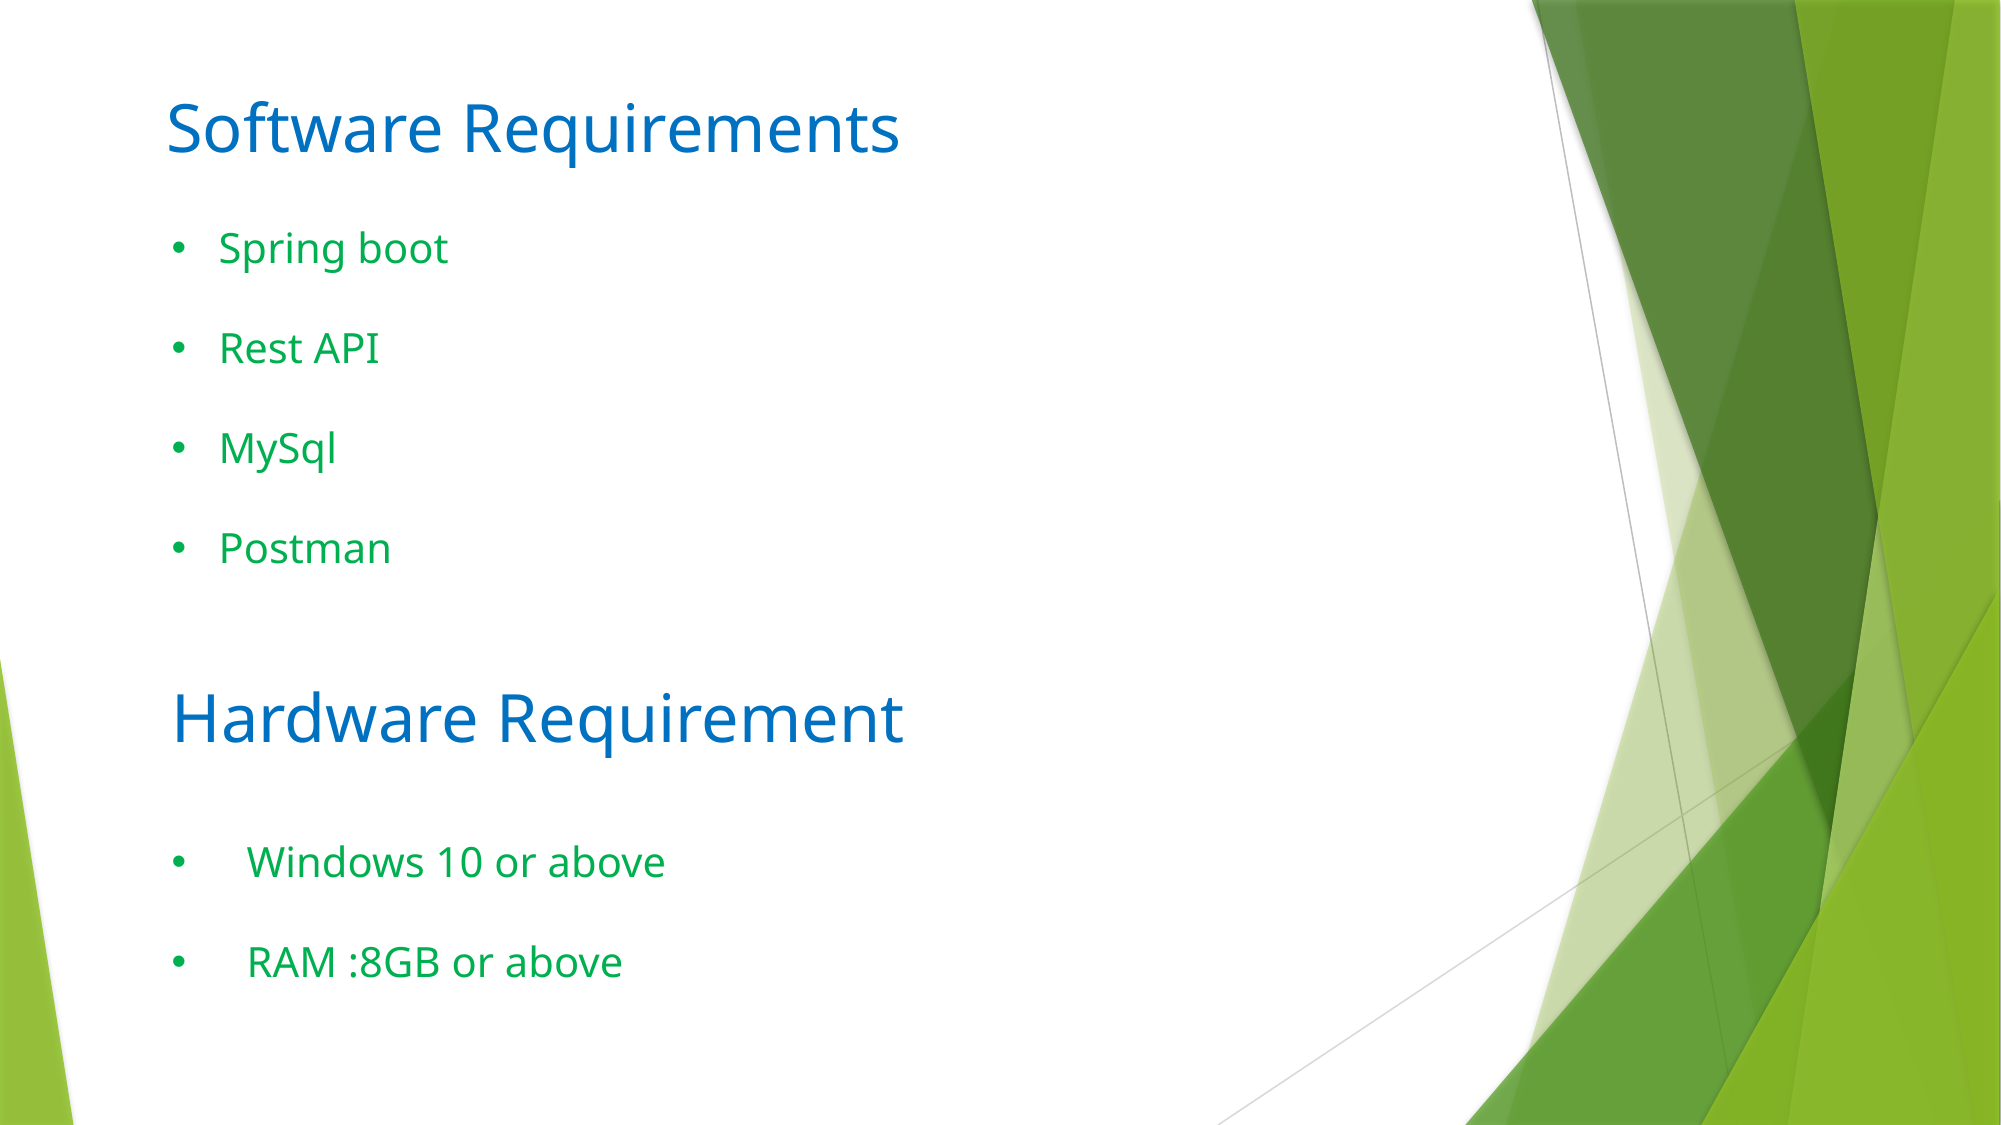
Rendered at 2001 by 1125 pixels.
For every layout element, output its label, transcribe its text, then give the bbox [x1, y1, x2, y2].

text_box Software Requirements [151, 78, 1477, 174]
text_box Spring boot Rest API MySql Postman [156, 214, 1000, 580]
text_box Hardware Requirement Windows 10 or above RAM :8GB or above [156, 668, 1162, 993]
